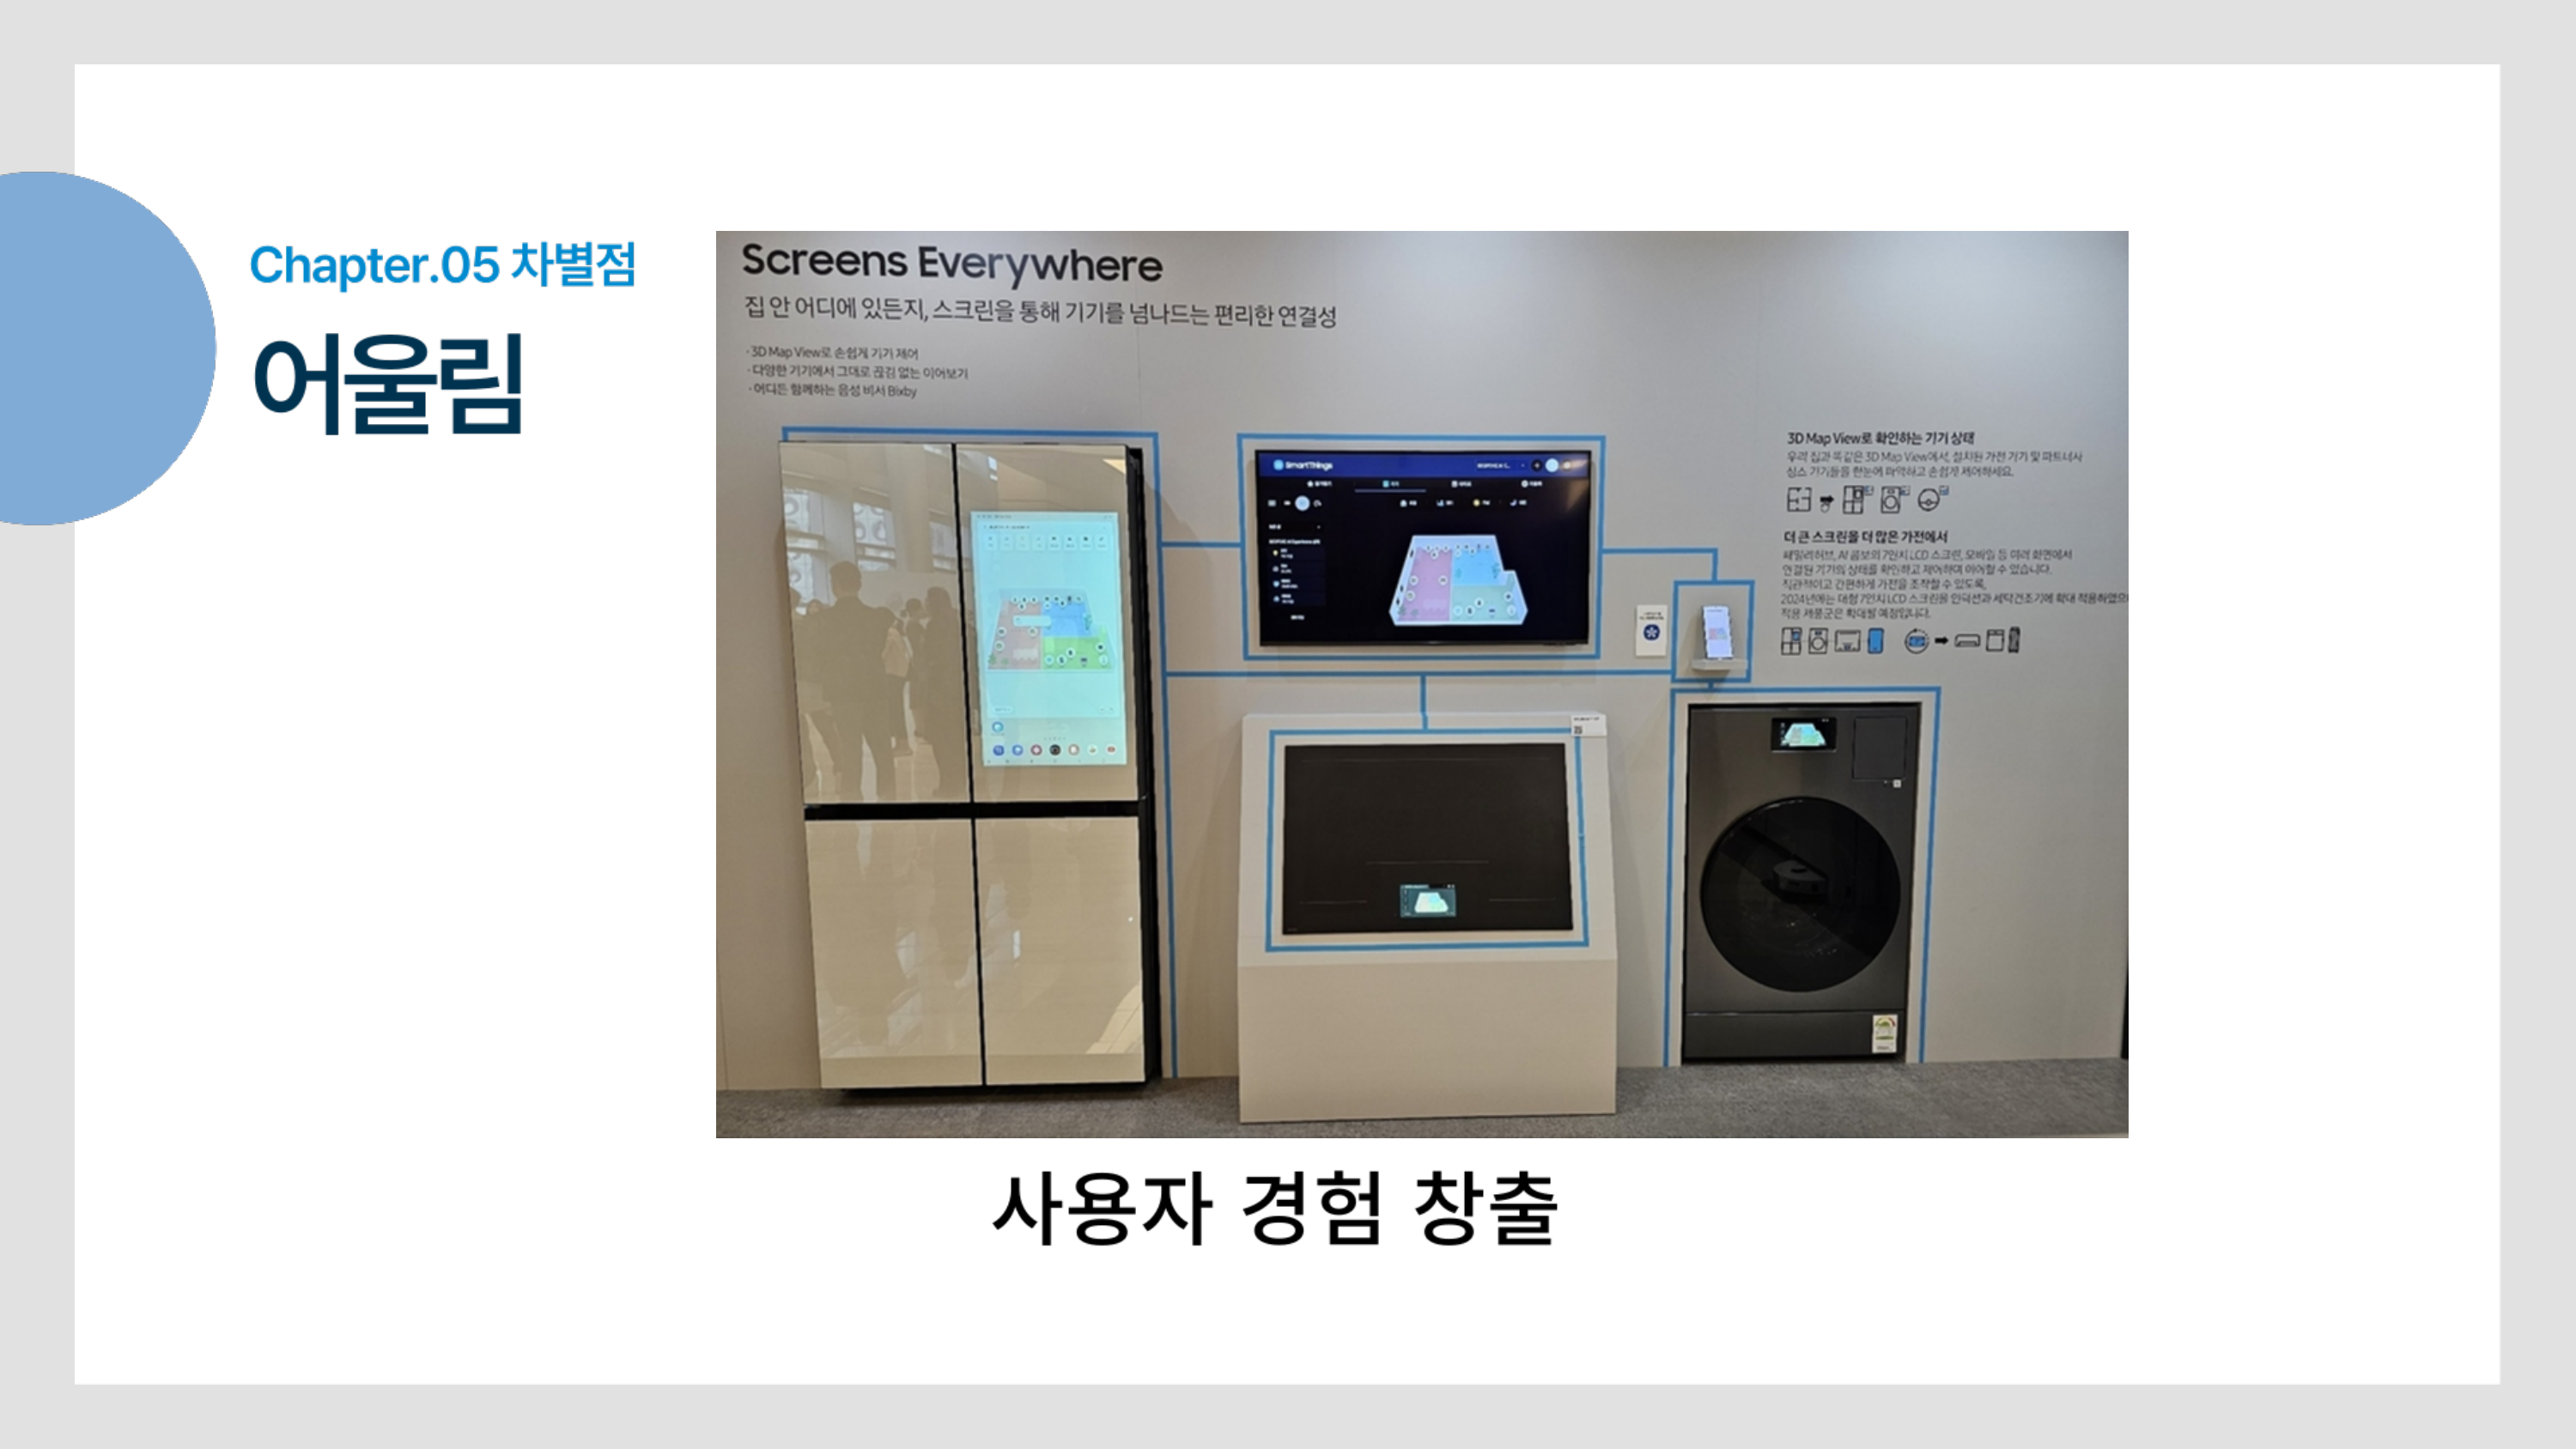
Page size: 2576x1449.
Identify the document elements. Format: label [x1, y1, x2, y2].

text_box [716, 230, 2129, 1138]
picture [964, 1119, 1661, 1343]
text_box [0, 168, 218, 529]
text_box [75, 64, 2501, 1385]
picture [210, 210, 681, 569]
